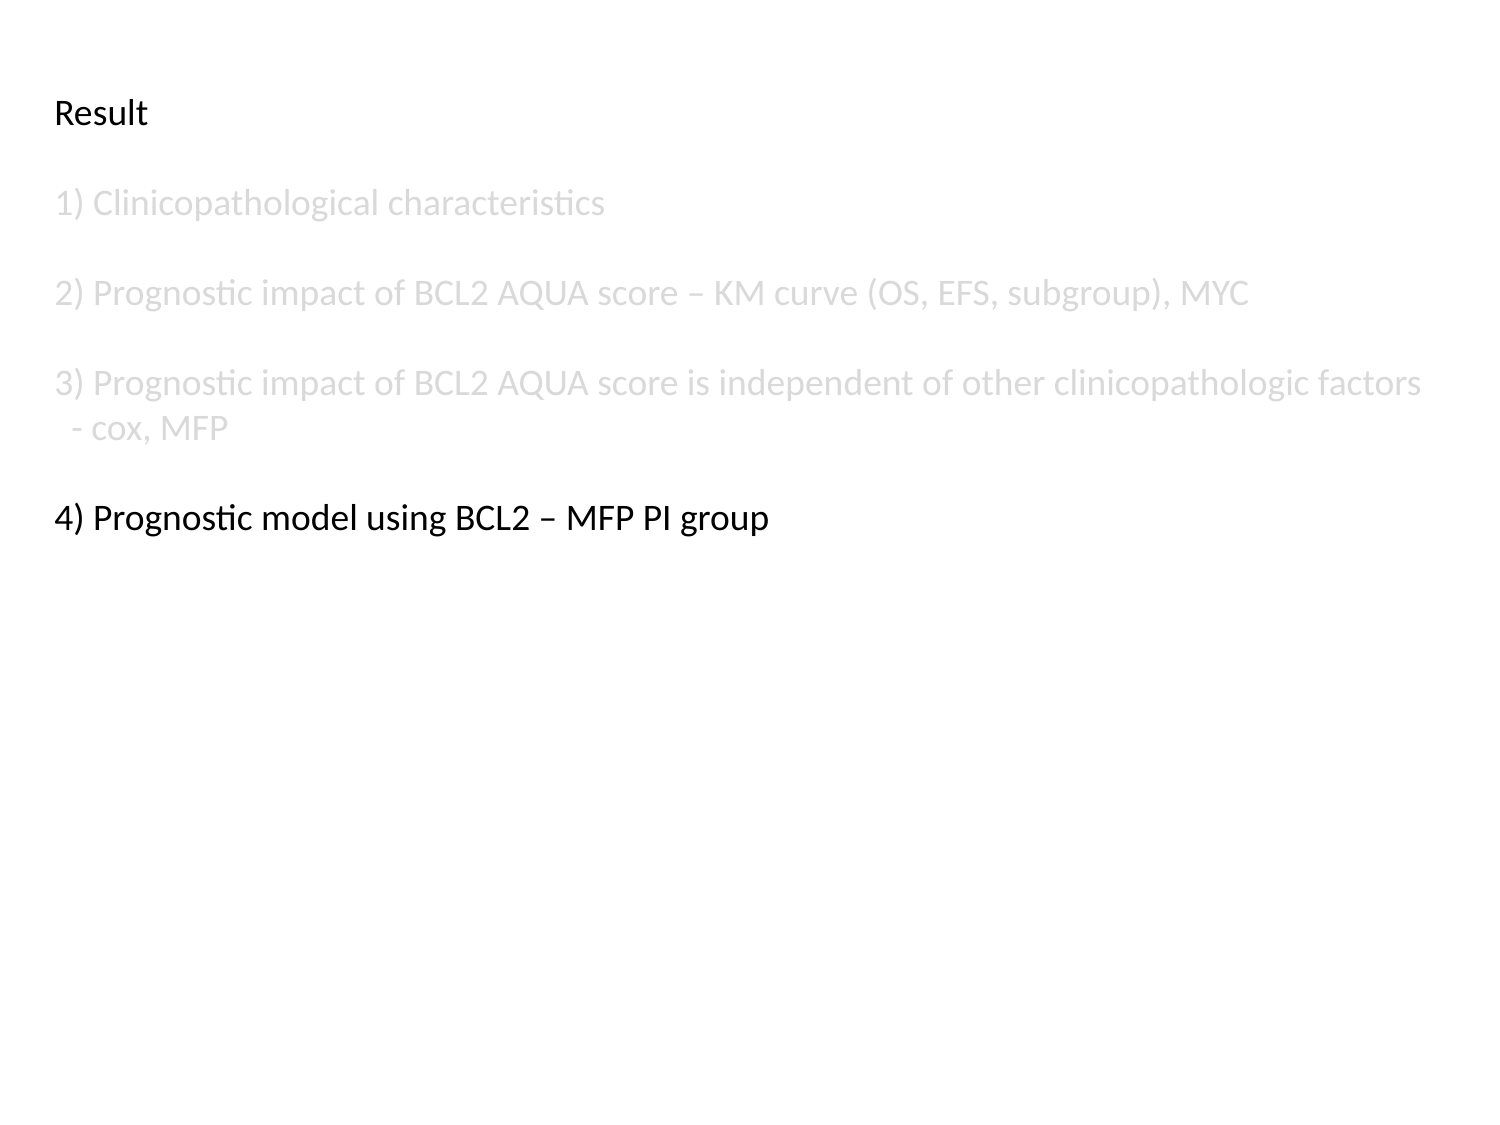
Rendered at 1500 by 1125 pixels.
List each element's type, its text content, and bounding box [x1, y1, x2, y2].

text_box Result 1) Clinicopathological characteristics 2) Prognostic impact of BCL2 AQUA score – KM curve (OS, EFS, subgroup), MYC 3) Prognostic impact of BCL2 AQUA score is independent of other clinicopathologic factors - cox, MFP 4) Prognostic model using BCL2 – MFP PI group [39, 80, 1461, 546]
